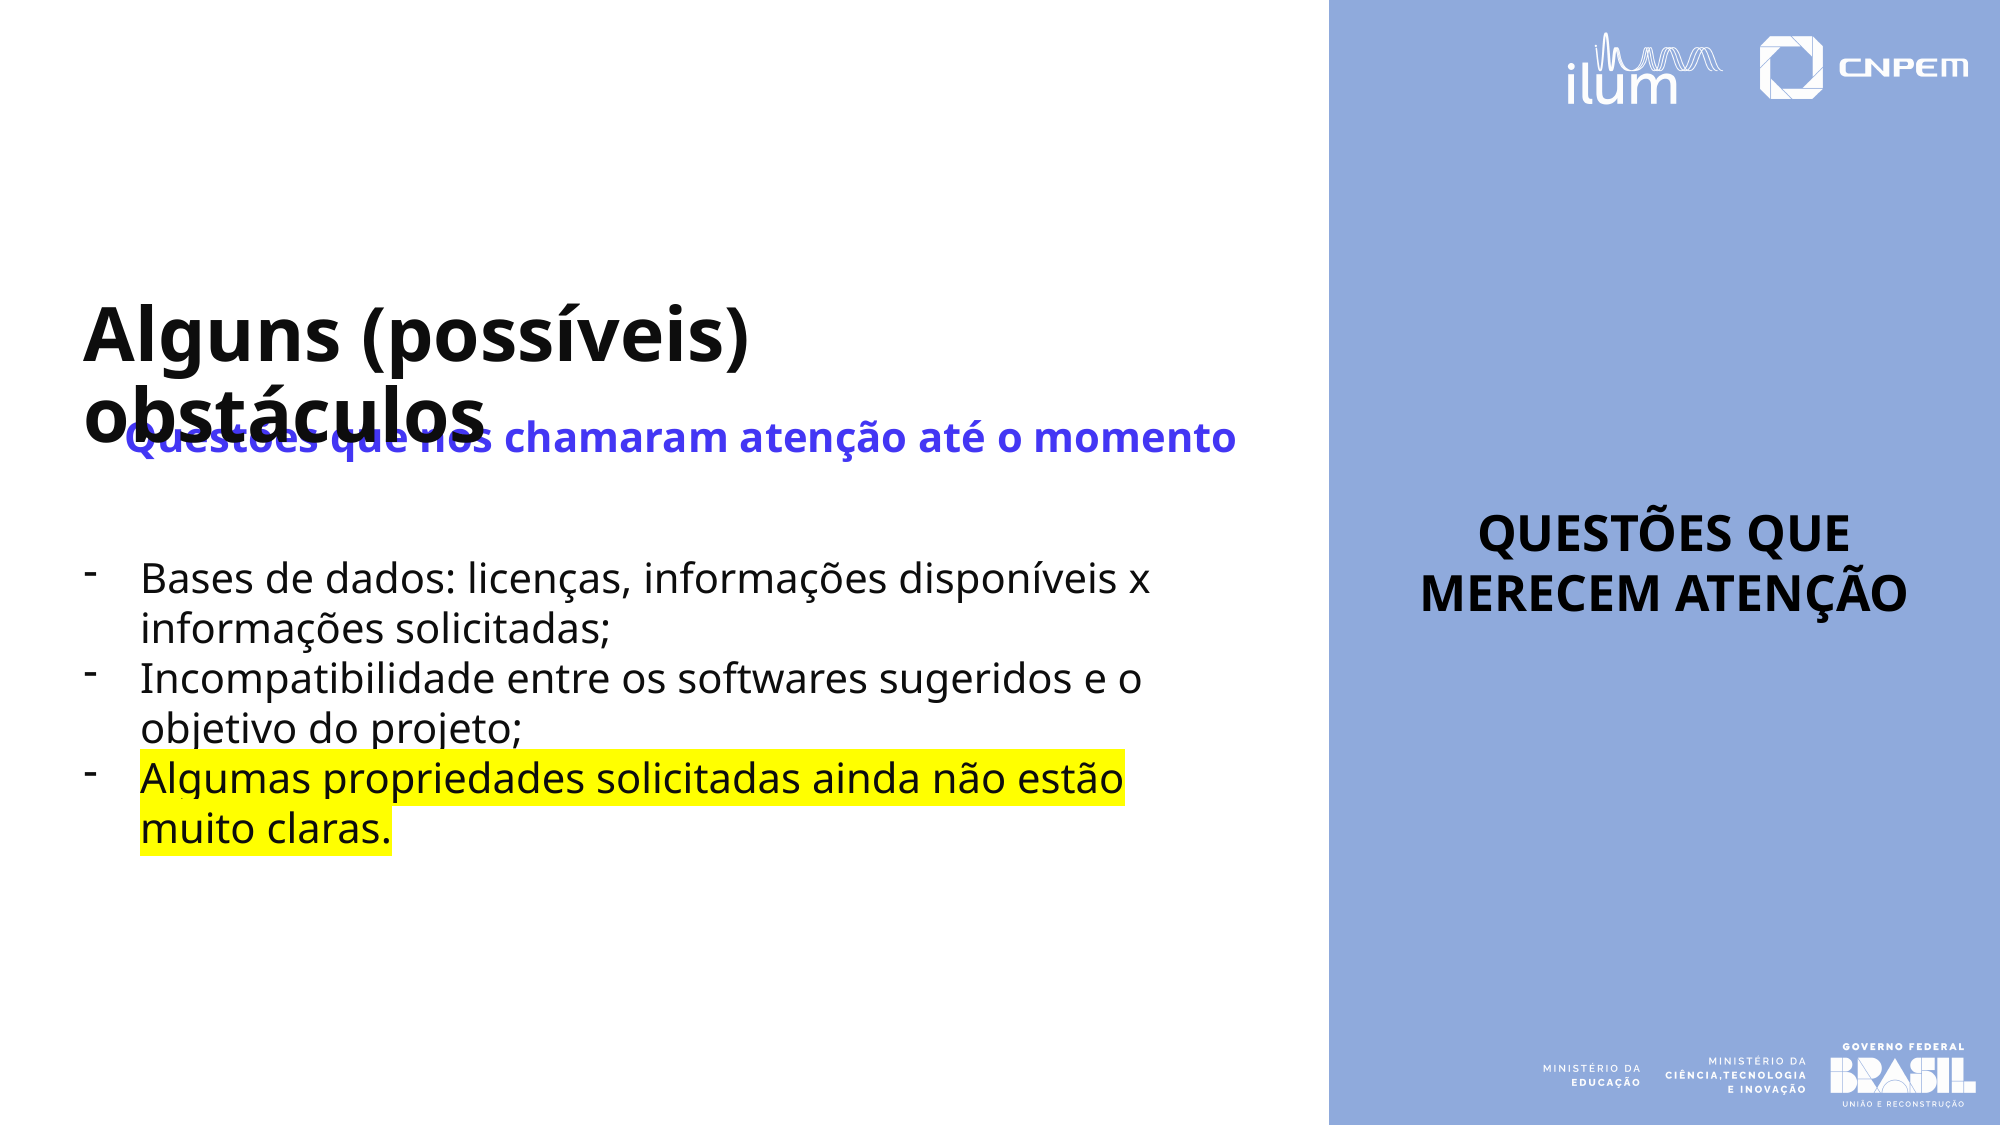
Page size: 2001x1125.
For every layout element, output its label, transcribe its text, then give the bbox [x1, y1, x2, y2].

title Alguns (possíveis) obstáculos [68, 285, 1096, 470]
text_box Questões que nos chamaram atenção até o momento [109, 401, 1271, 477]
picture [1533, 1007, 2000, 1119]
text_box Bases de dados: licenças, informações disponíveis x informações solicitadas; Incompatibilidade entre os softwares sugeridos e o objetivo do projeto; Algumas propriedades solicitadas ainda não estão muito claras. [68, 544, 1238, 910]
picture [1545, 6, 1988, 140]
text_box [1328, 0, 2000, 1125]
text_box QUESTÕES QUE MERECEM ATENÇÃO [1387, 494, 1942, 629]
